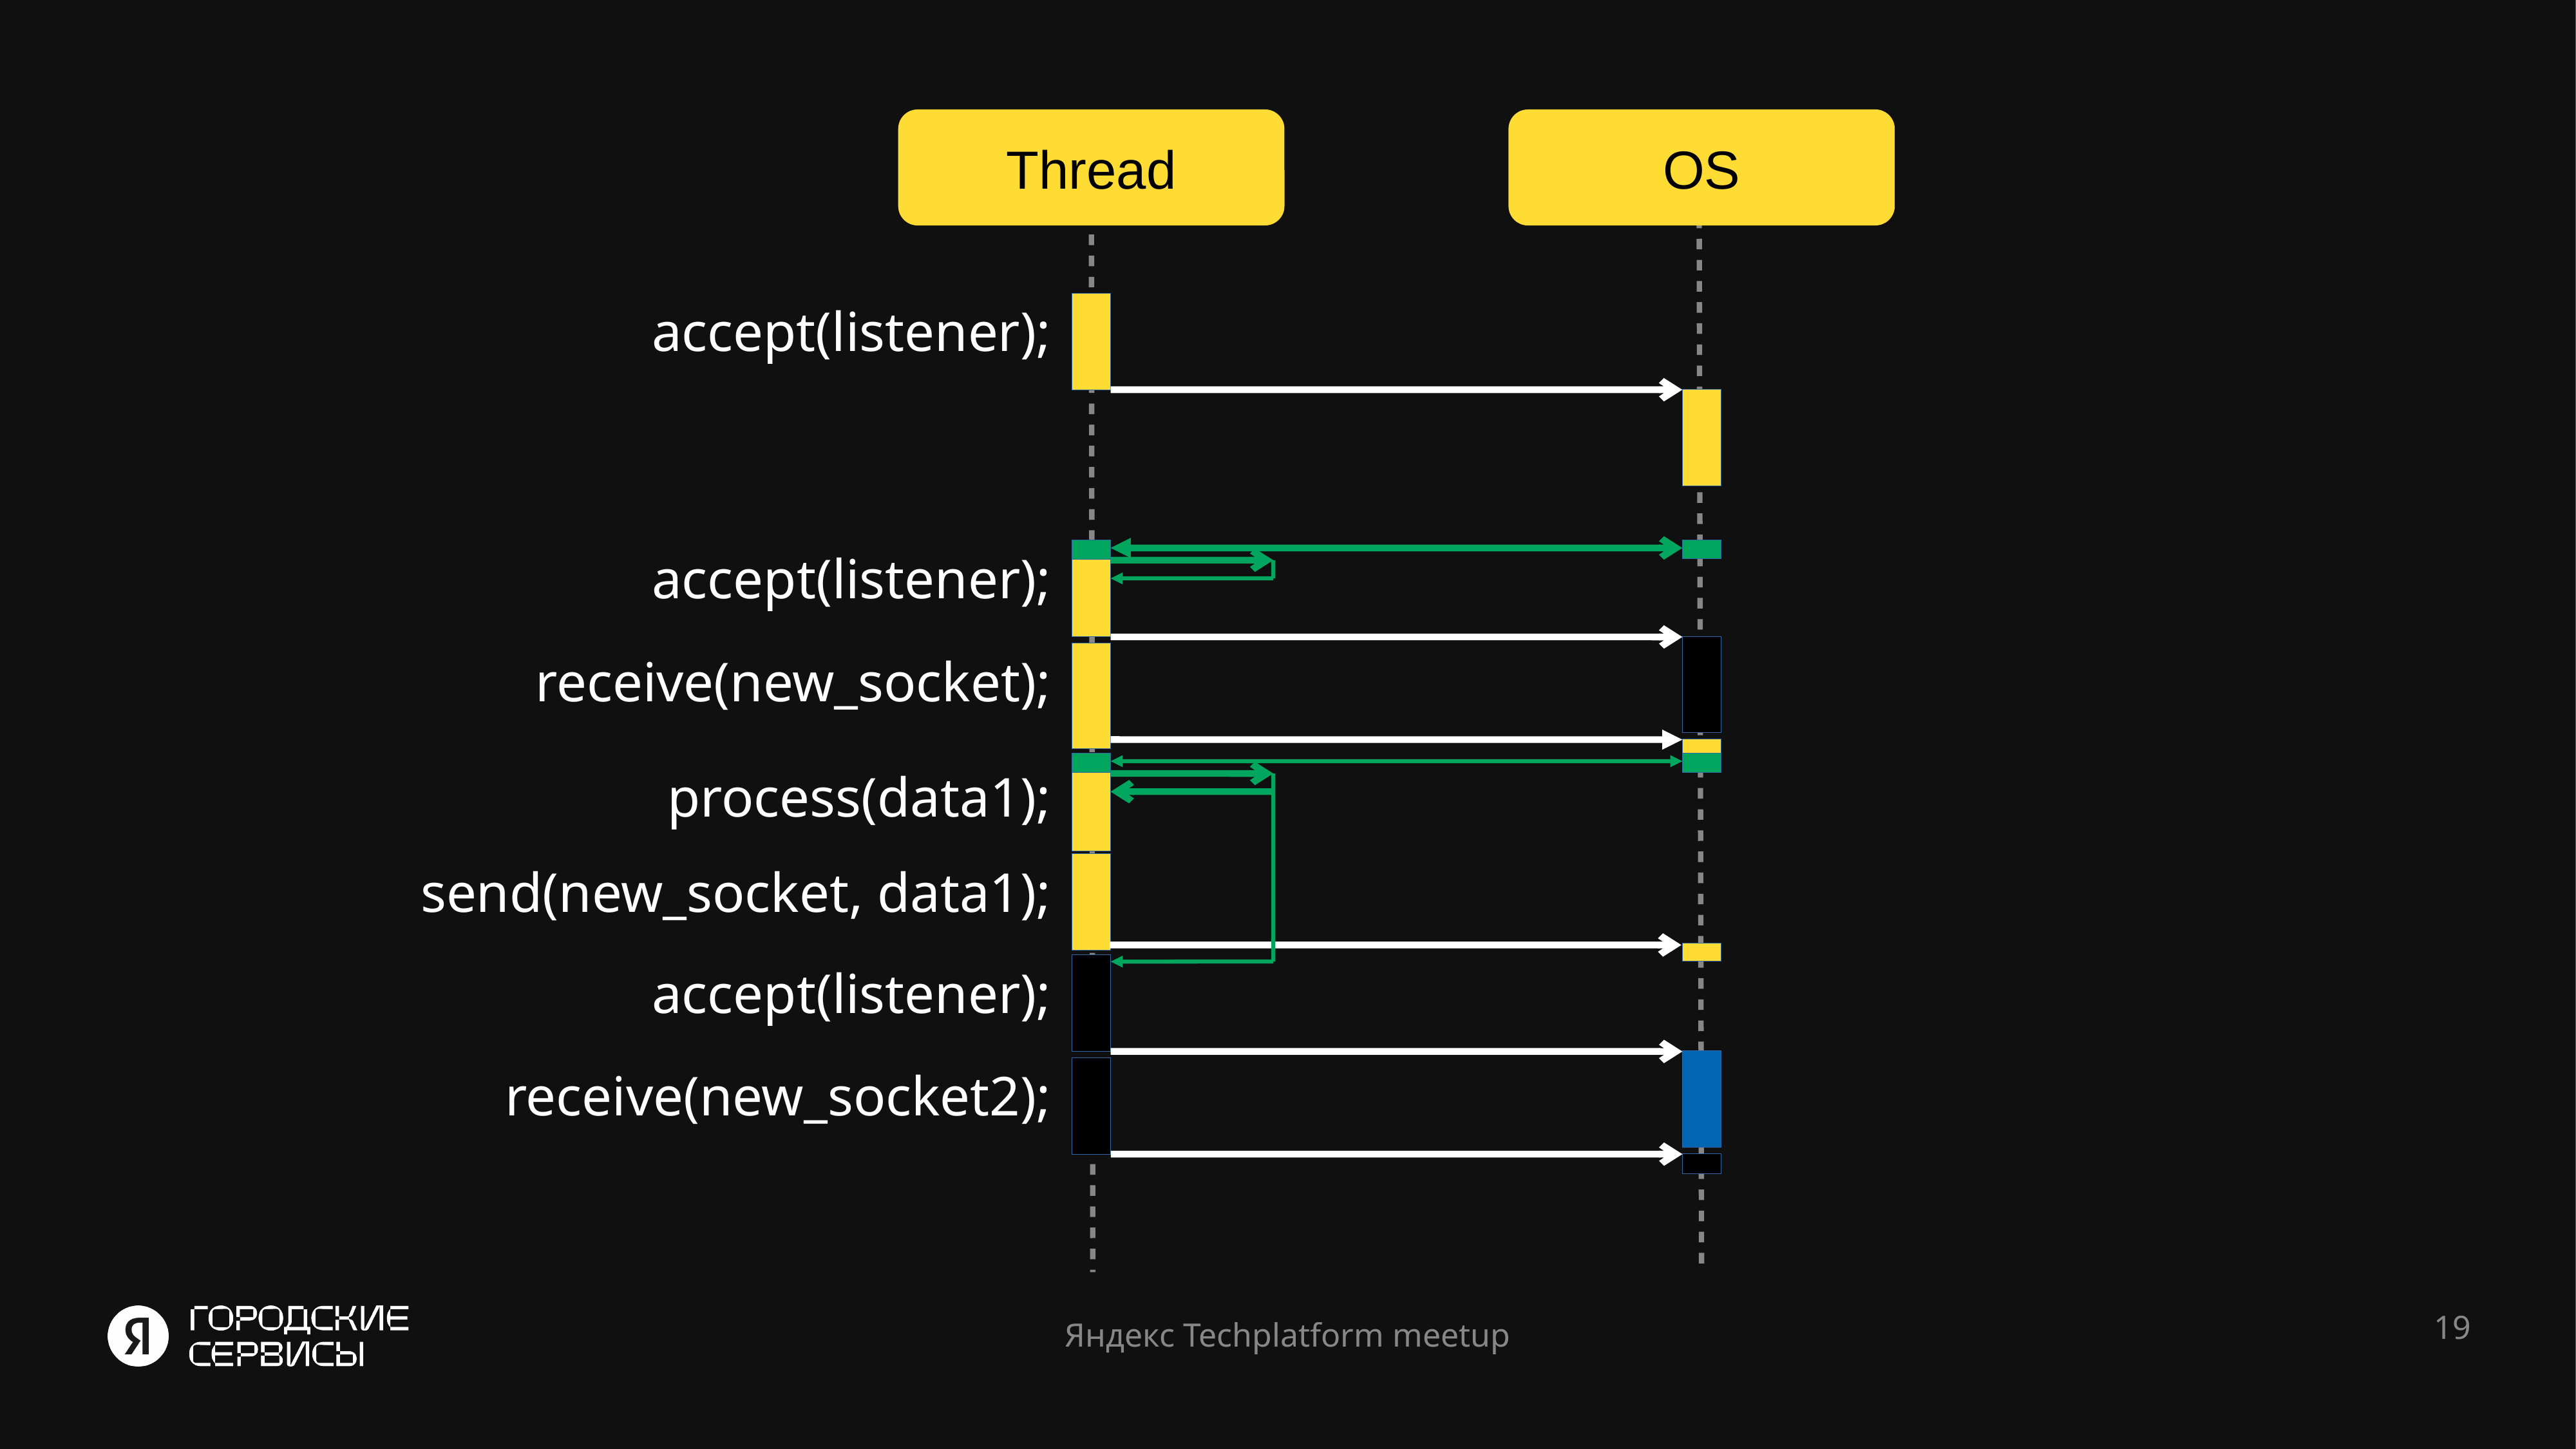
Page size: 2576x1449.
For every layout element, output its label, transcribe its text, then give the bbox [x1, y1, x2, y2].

picture [108, 1305, 413, 1367]
slide_number 19 [2186, 1290, 2471, 1368]
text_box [288, 109, 1895, 1273]
list Яндекс Techplatform meetup [549, 1314, 2027, 1372]
